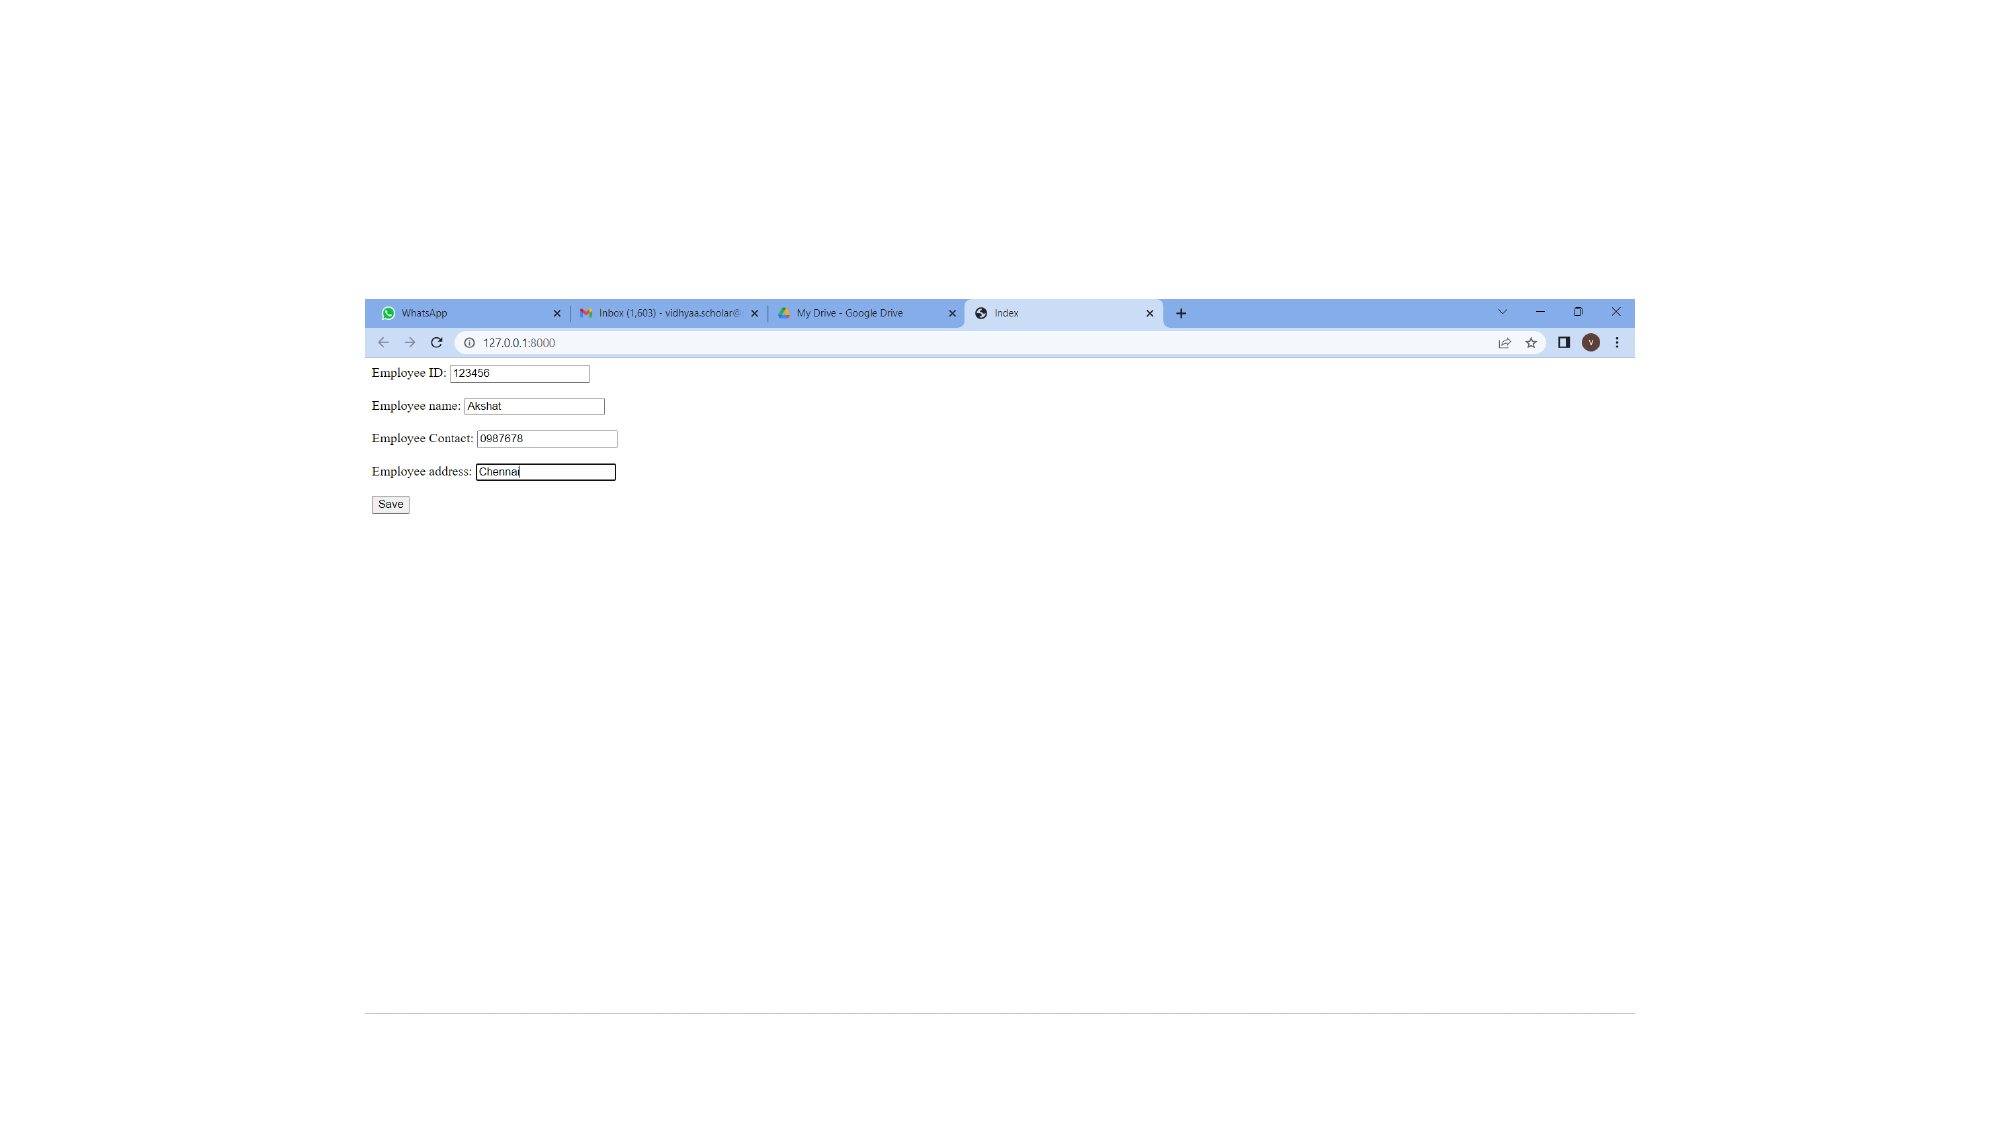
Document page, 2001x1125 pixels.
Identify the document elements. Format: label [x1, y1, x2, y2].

list [365, 299, 1635, 1014]
